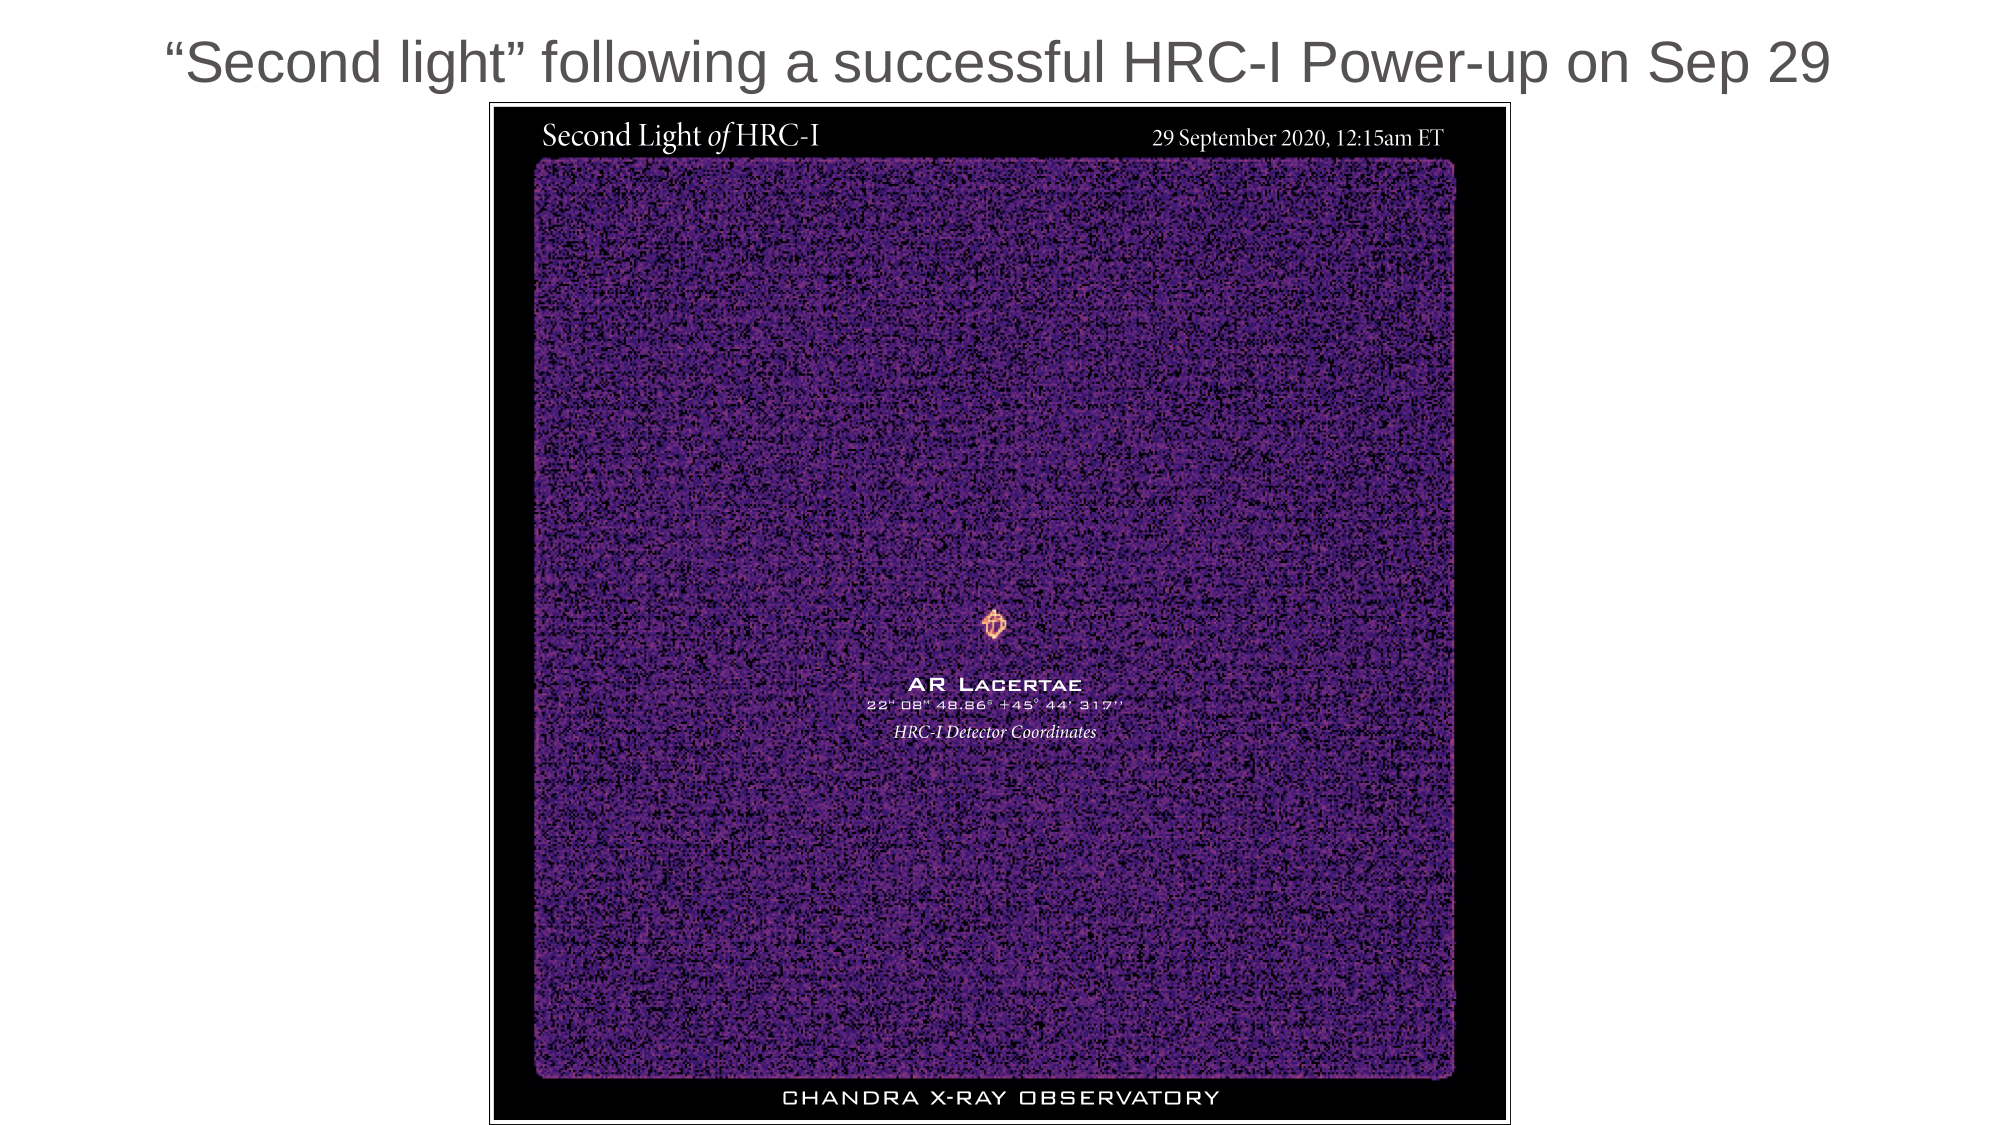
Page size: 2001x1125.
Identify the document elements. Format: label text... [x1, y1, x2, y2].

text_box “Second light” following a successful HRC-I Power-up on Sep 29 [150, 17, 1850, 102]
picture [489, 102, 1511, 1125]
